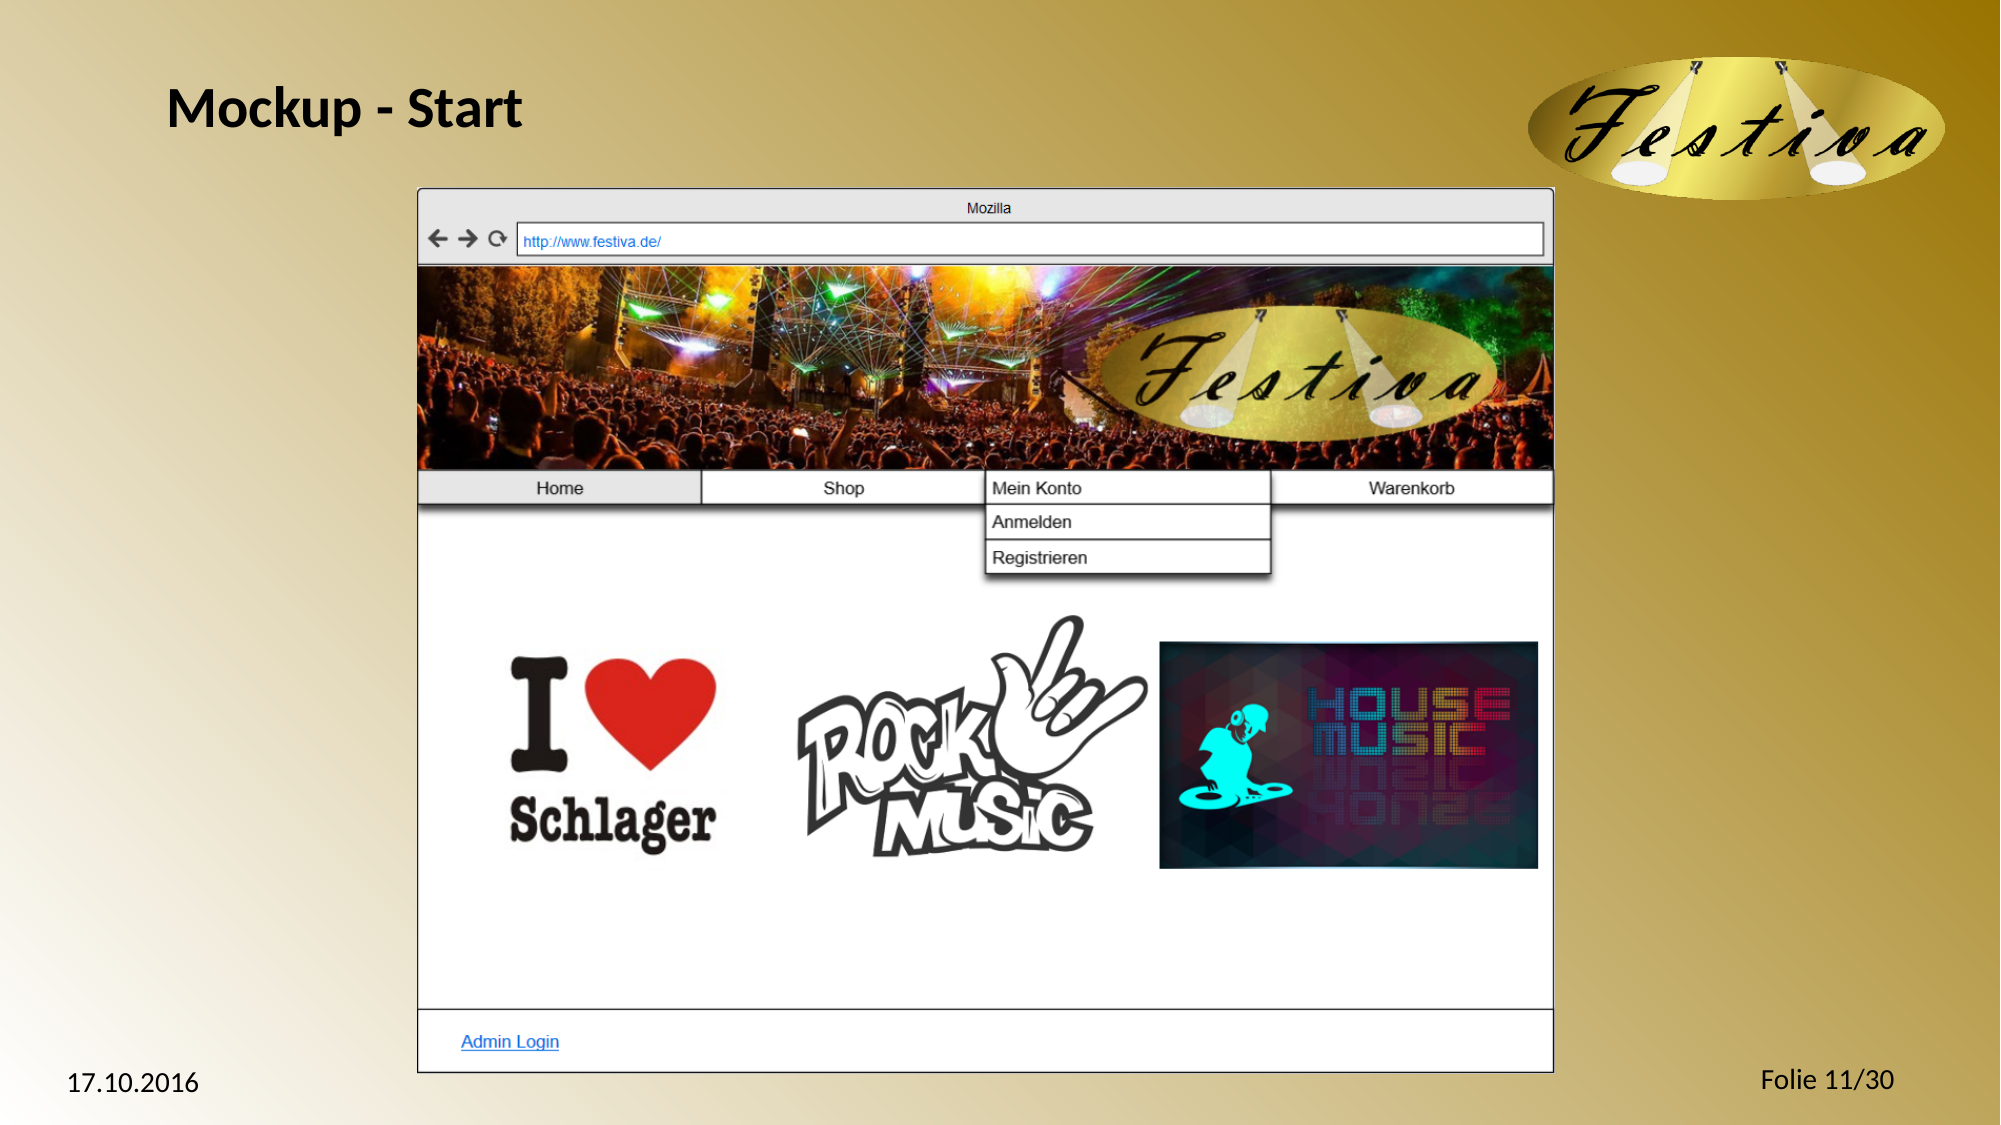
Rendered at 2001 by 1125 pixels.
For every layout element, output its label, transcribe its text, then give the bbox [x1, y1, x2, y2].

picture [417, 49, 1958, 1074]
text_box Mockup - Start [151, 62, 1256, 147]
